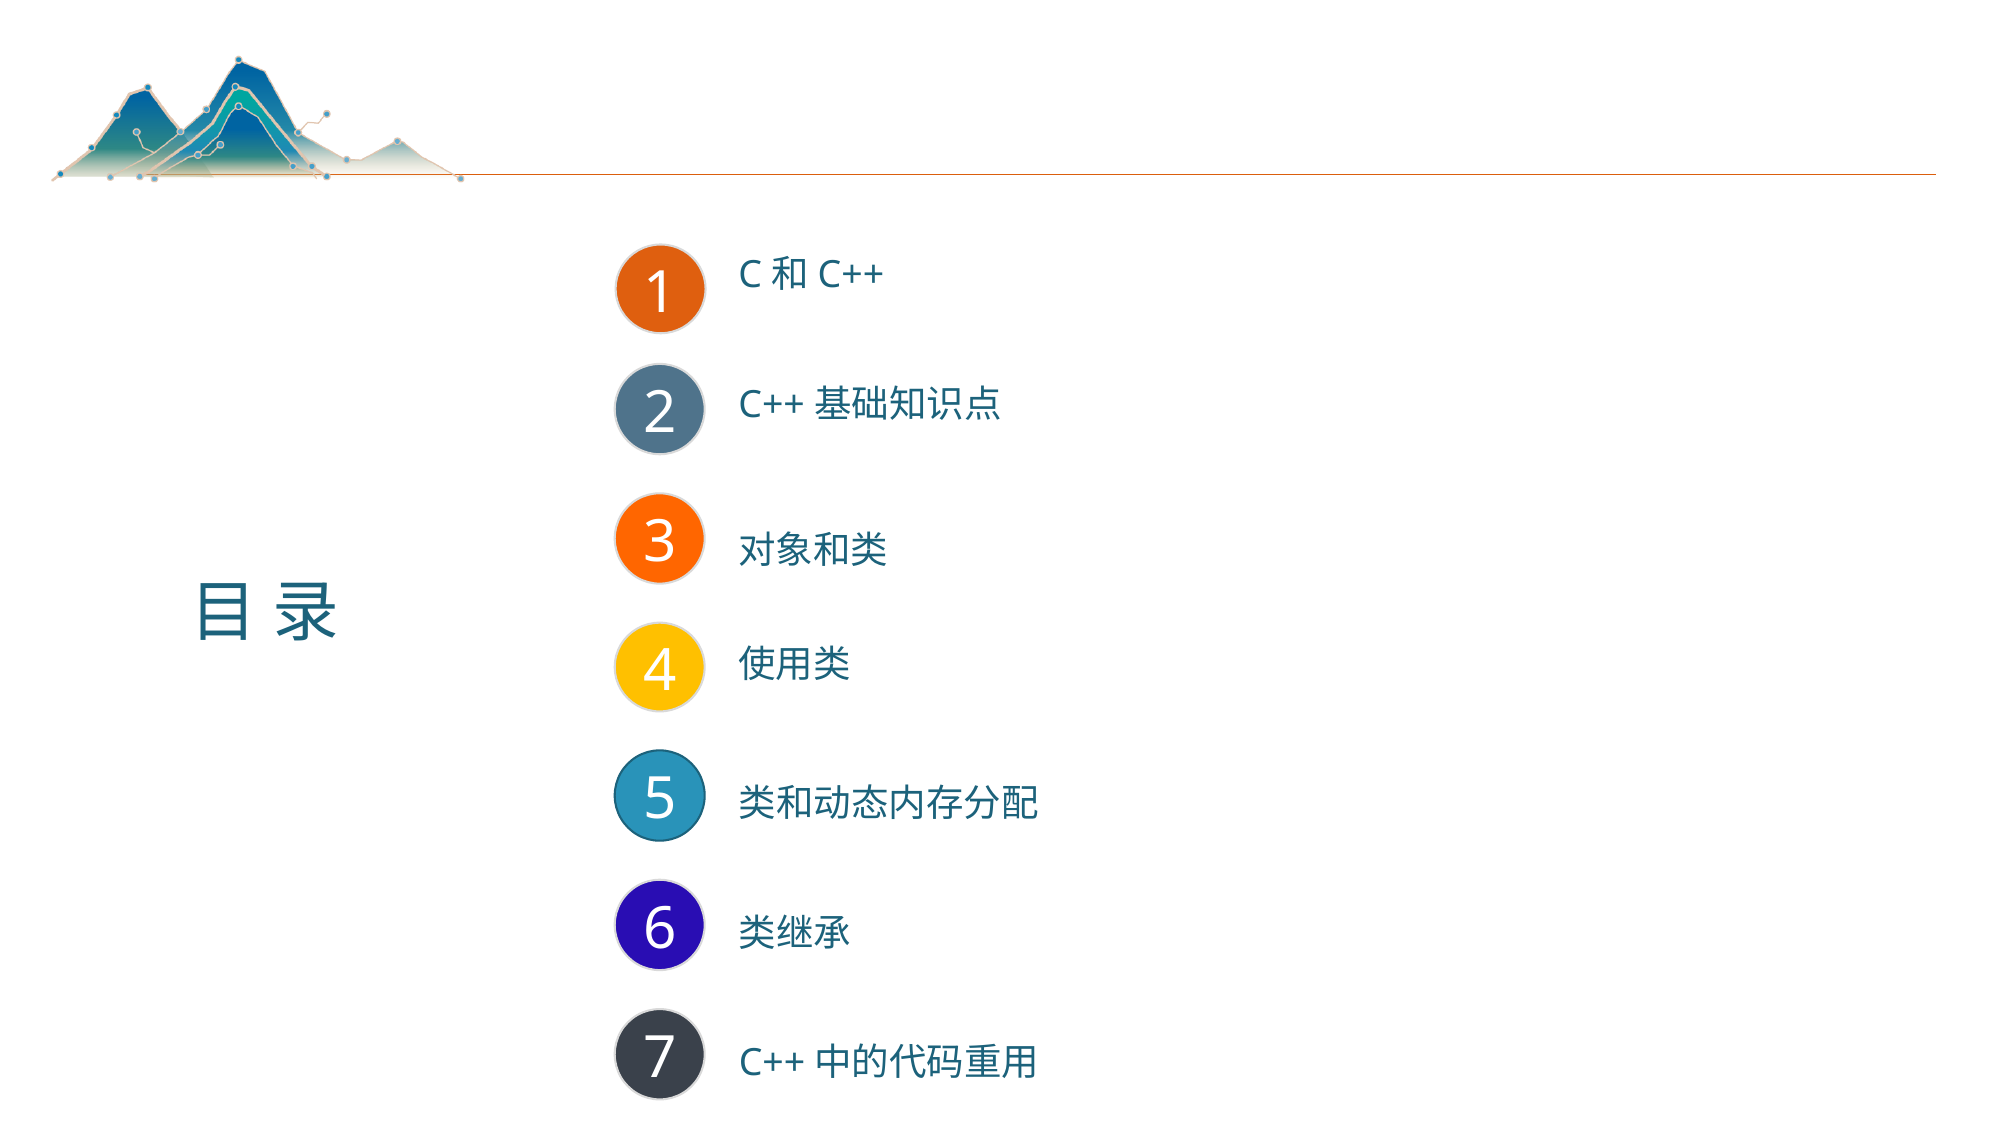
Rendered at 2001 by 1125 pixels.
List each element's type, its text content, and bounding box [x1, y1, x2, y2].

text_box 7 [613, 1008, 706, 1101]
text_box C和C++ [723, 242, 1155, 320]
text_box 5 [613, 749, 706, 842]
text_box [722, 251, 1211, 342]
text_box 6 [613, 878, 706, 972]
text_box [720, 502, 1092, 568]
text_box 2 [613, 362, 706, 456]
text_box 3 [613, 492, 706, 585]
text_box 类和动态内存分配 [723, 762, 1155, 840]
text_box 4 [613, 621, 706, 713]
text_box 对象和类 [723, 518, 1155, 595]
picture [50, 55, 465, 183]
text_box 使用类 [723, 632, 1155, 710]
text_box [720, 346, 1092, 426]
text_box C++中的代码重用 [723, 1022, 1155, 1100]
text_box 1 [614, 243, 707, 335]
text_box C++基础知识点 [723, 372, 1155, 450]
text_box 类继承 [723, 892, 1155, 970]
